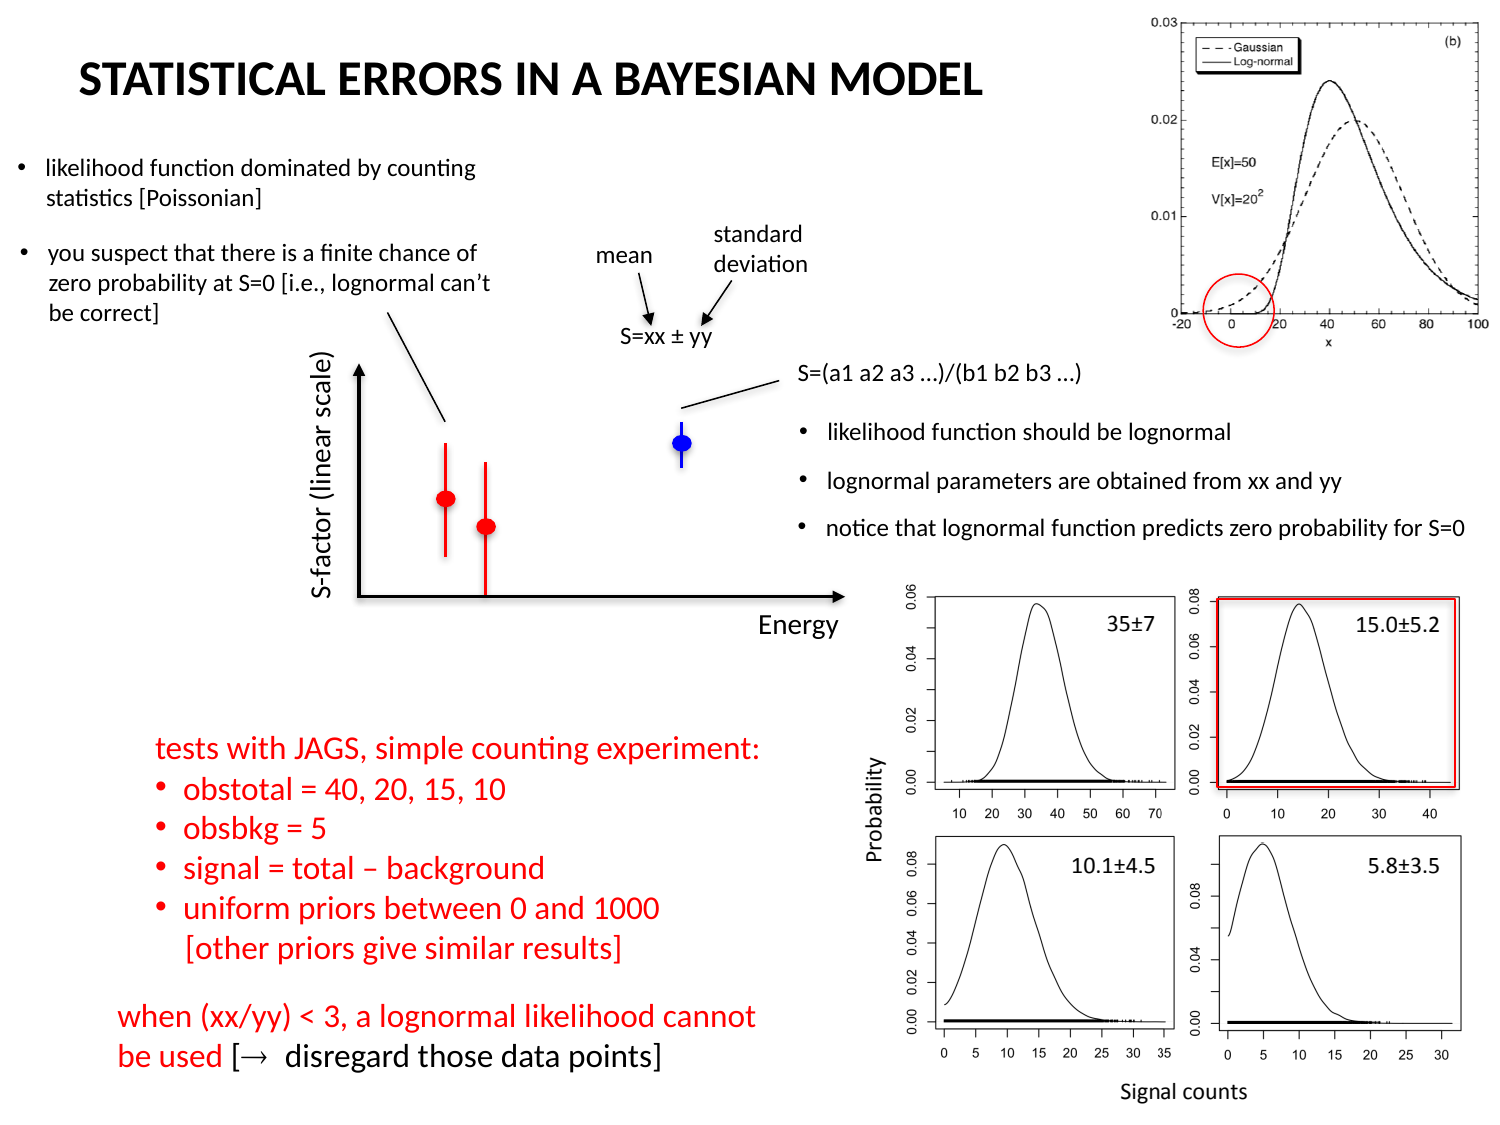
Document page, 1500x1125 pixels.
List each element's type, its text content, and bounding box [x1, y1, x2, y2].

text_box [1, 228, 510, 422]
text_box when (xx/yy) < 3, a lognormal likelihood cannot be used [® disregard those data points] [102, 986, 849, 1082]
text_box STATISTICAL ERRORS IN A BAYESIAN MODEL [63, 37, 999, 113]
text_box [854, 575, 1465, 1111]
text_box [476, 461, 496, 596]
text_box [782, 273, 1487, 550]
text_box tests with JAGS, simple counting experiment: obstotal = 40, 20, 15, 10 obsbkg = 5 signal = total – background uniform priors between 0 and 1000 [other priors give similar results] [140, 719, 777, 974]
picture [1142, 11, 1494, 353]
text_box likelihood function dominated by counting statistics [Poissonian] [2, 144, 498, 219]
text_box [293, 209, 856, 649]
